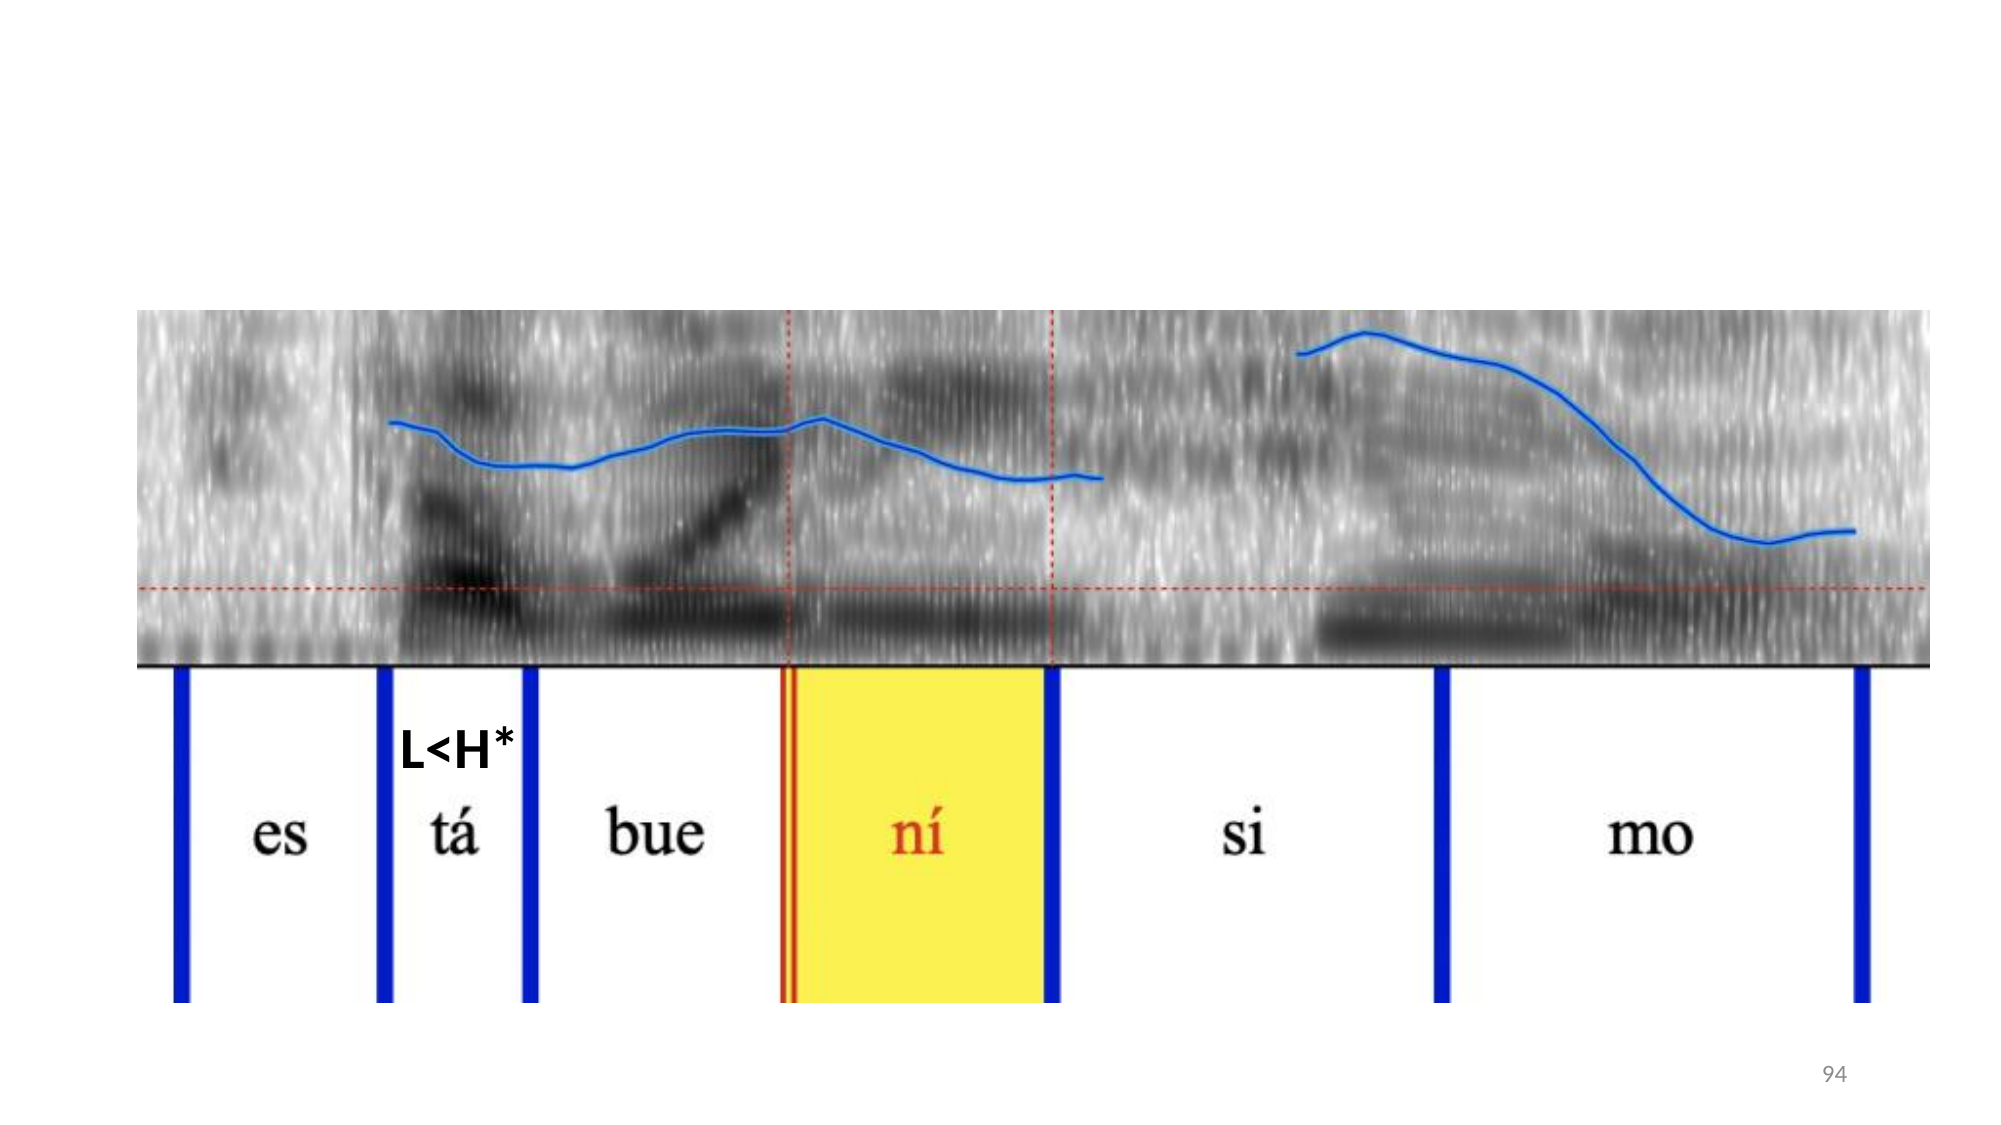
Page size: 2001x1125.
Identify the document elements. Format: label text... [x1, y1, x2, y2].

slide_number 94 [1412, 1042, 1863, 1103]
picture [137, 310, 1930, 1003]
